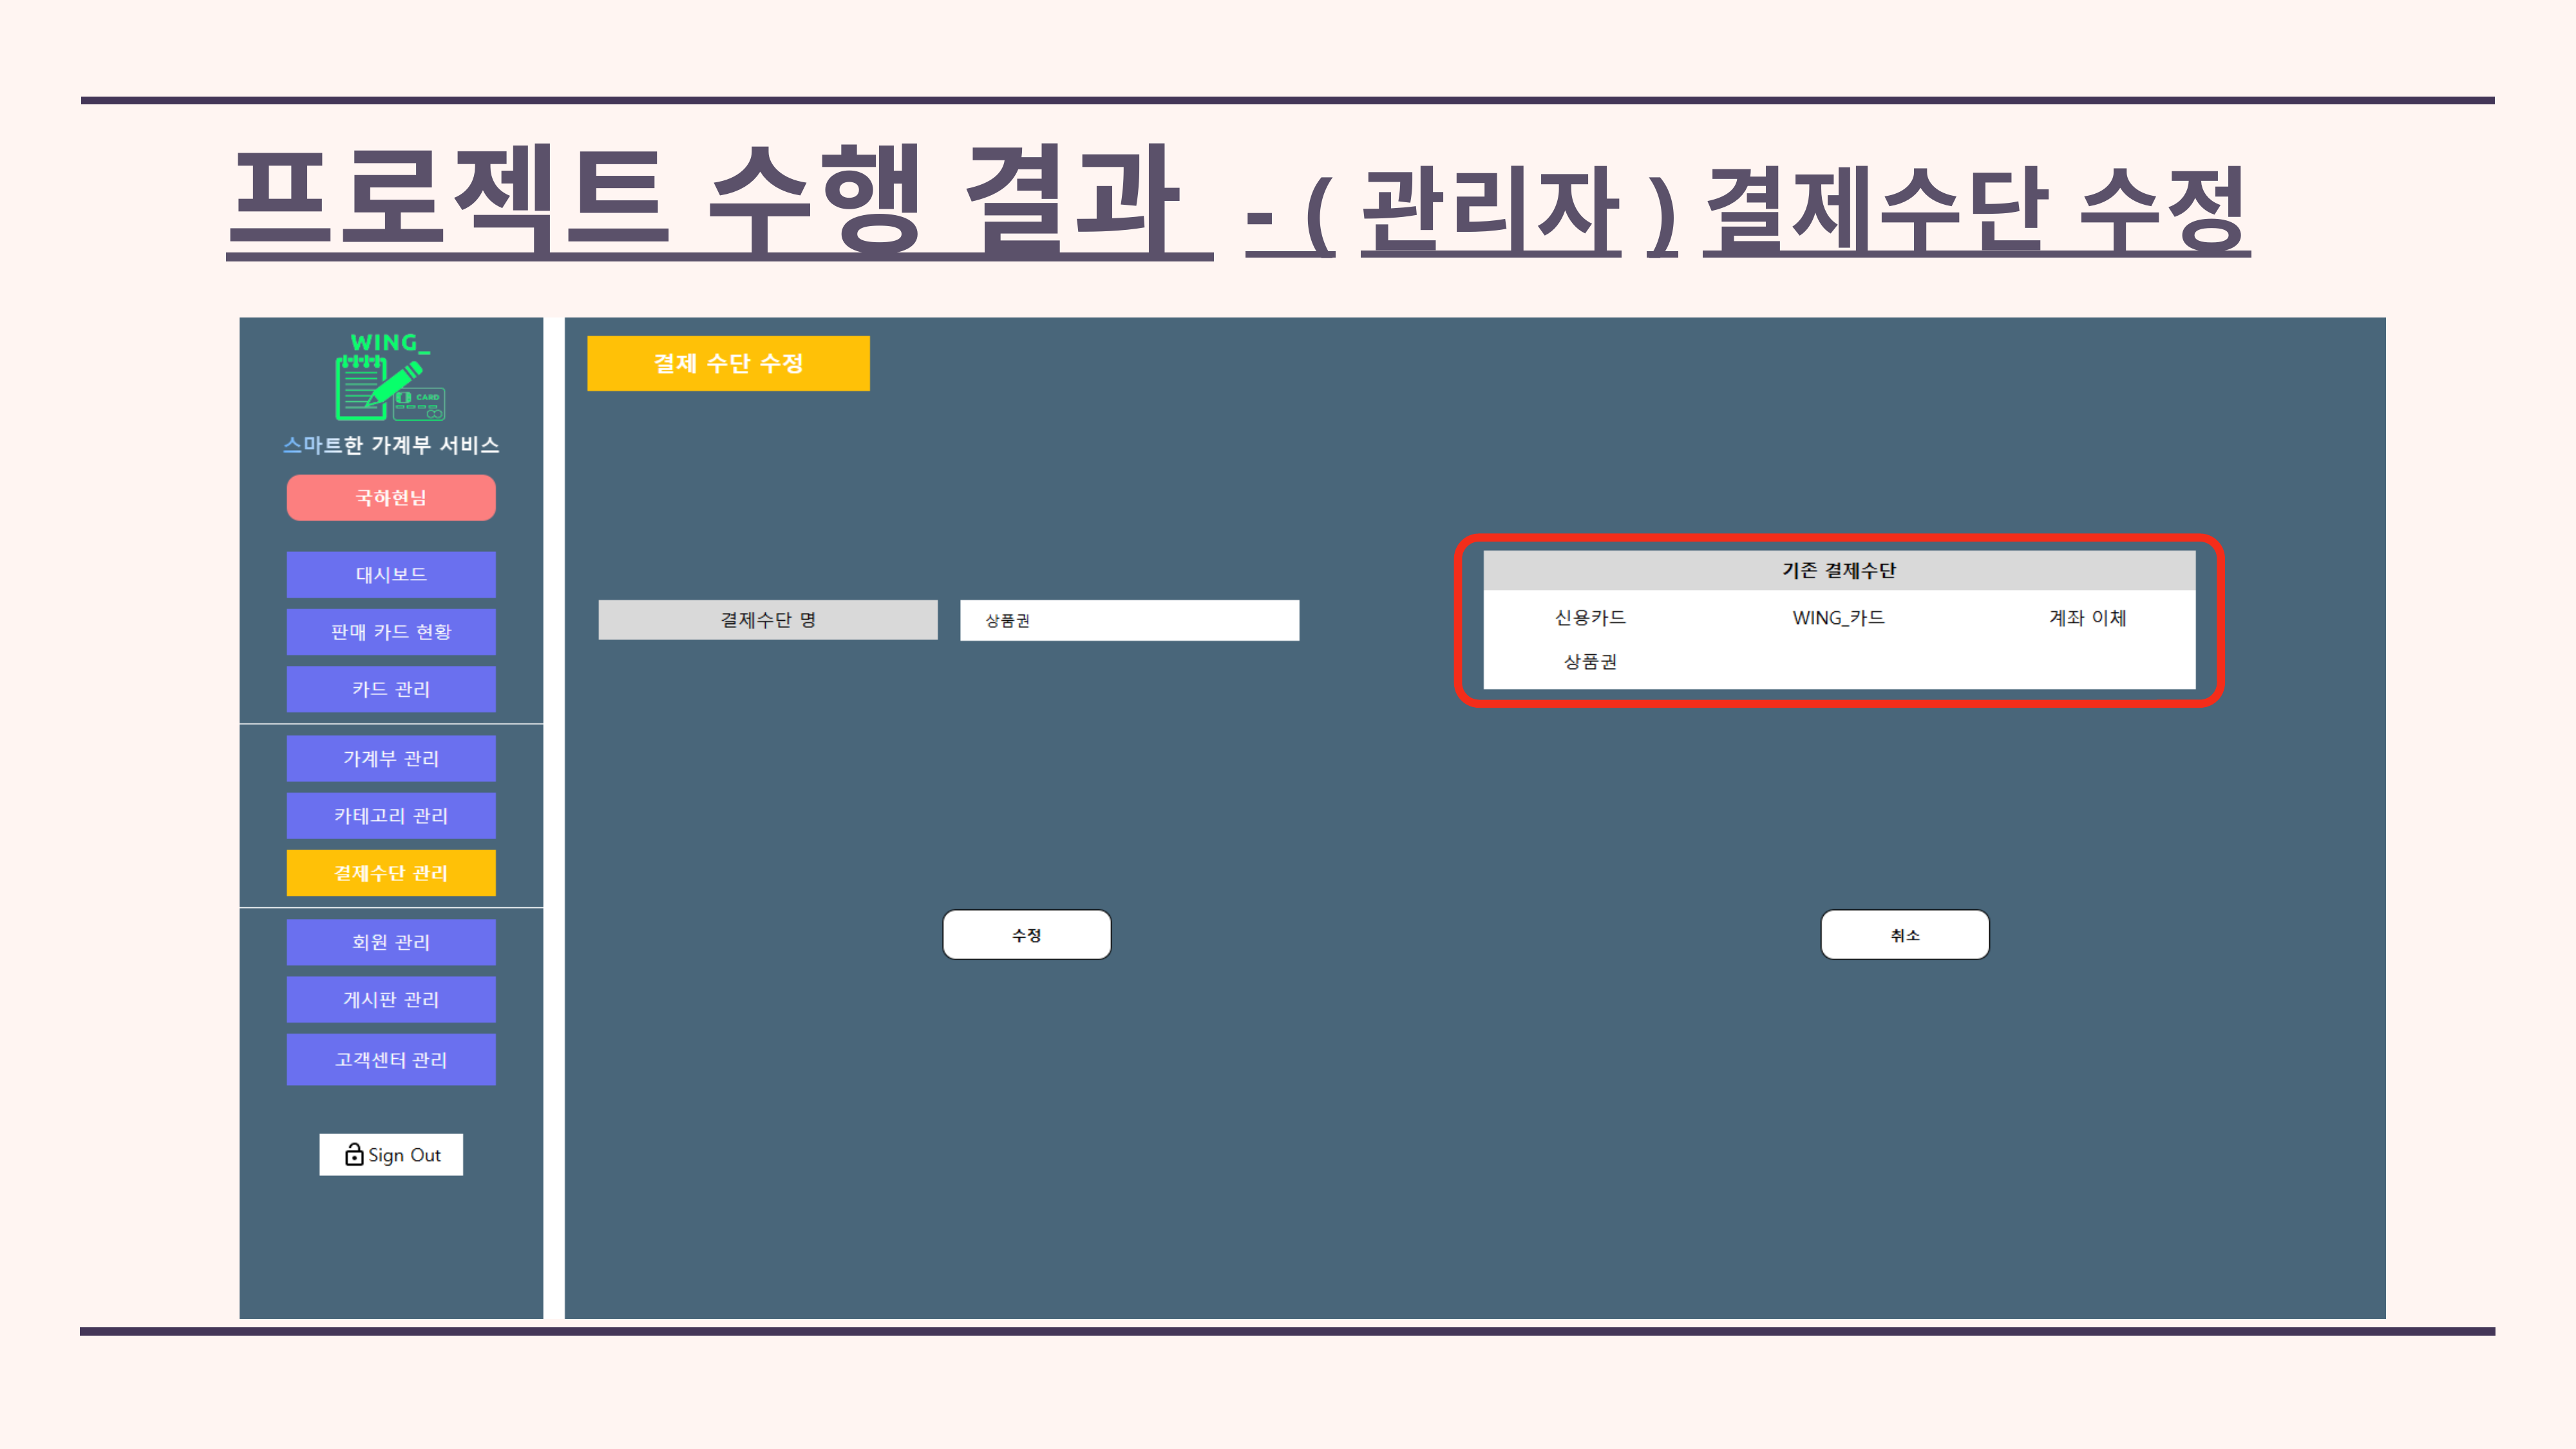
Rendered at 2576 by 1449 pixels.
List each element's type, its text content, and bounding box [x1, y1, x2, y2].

picture [240, 317, 2386, 1320]
title 프로젝트 수행 결과 - (관리자)결제수단 수정 [220, 135, 2367, 310]
